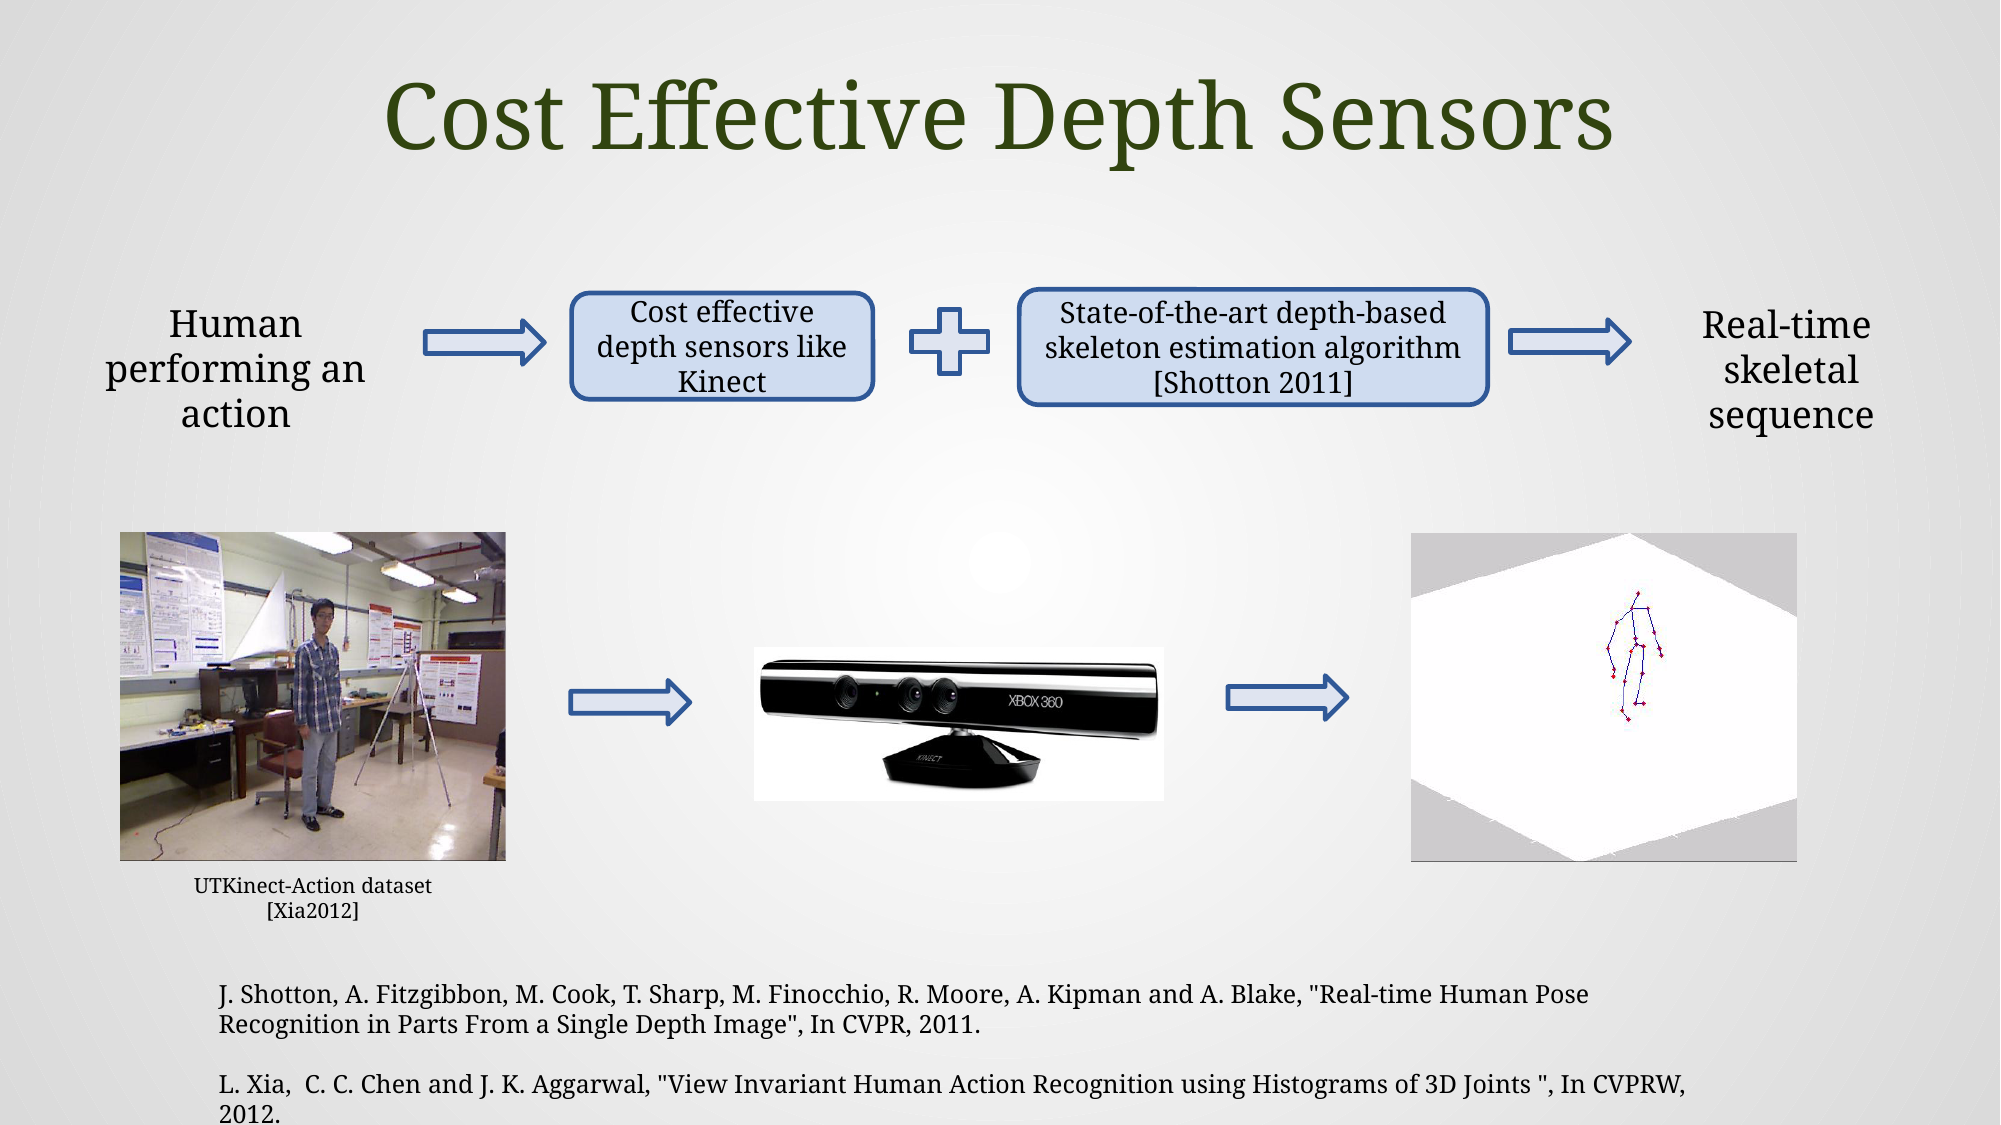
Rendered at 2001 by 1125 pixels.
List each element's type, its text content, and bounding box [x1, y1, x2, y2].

text_box J. Shotton, A. Fitzgibbon, M. Cook, T. Sharp, M. Finocchio, R. Moore, A. Kipman and A. Blake, "Real-time Human Pose Recognition in Parts From a Single Depth Image", In CVPR, 2011. L. Xia, C. C. Chen and J. K. Aggarwal, "View Invariant Human Action Recognition using Histograms of 3D Joints ", In CVPRW, 2012. [203, 971, 1715, 1125]
title Cost Effective Depth Sensors [99, 39, 1900, 157]
text_box Cost effective depth sensors like Kinect [569, 290, 876, 402]
text_box UTKinect-Action dataset [Xia2012] [132, 869, 494, 930]
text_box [1410, 532, 1798, 863]
text_box Real-time skeletal sequence [1629, 293, 1954, 444]
text_box State-of-the-art depth-based skeleton estimation algorithm [Shotton 2011] [1016, 286, 1491, 408]
text_box [568, 678, 693, 727]
text_box [909, 307, 990, 376]
text_box Human performing an action [46, 292, 426, 443]
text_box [119, 531, 507, 863]
picture [754, 647, 1164, 801]
text_box [1225, 673, 1350, 722]
text_box [1508, 317, 1629, 366]
text_box [422, 318, 547, 367]
